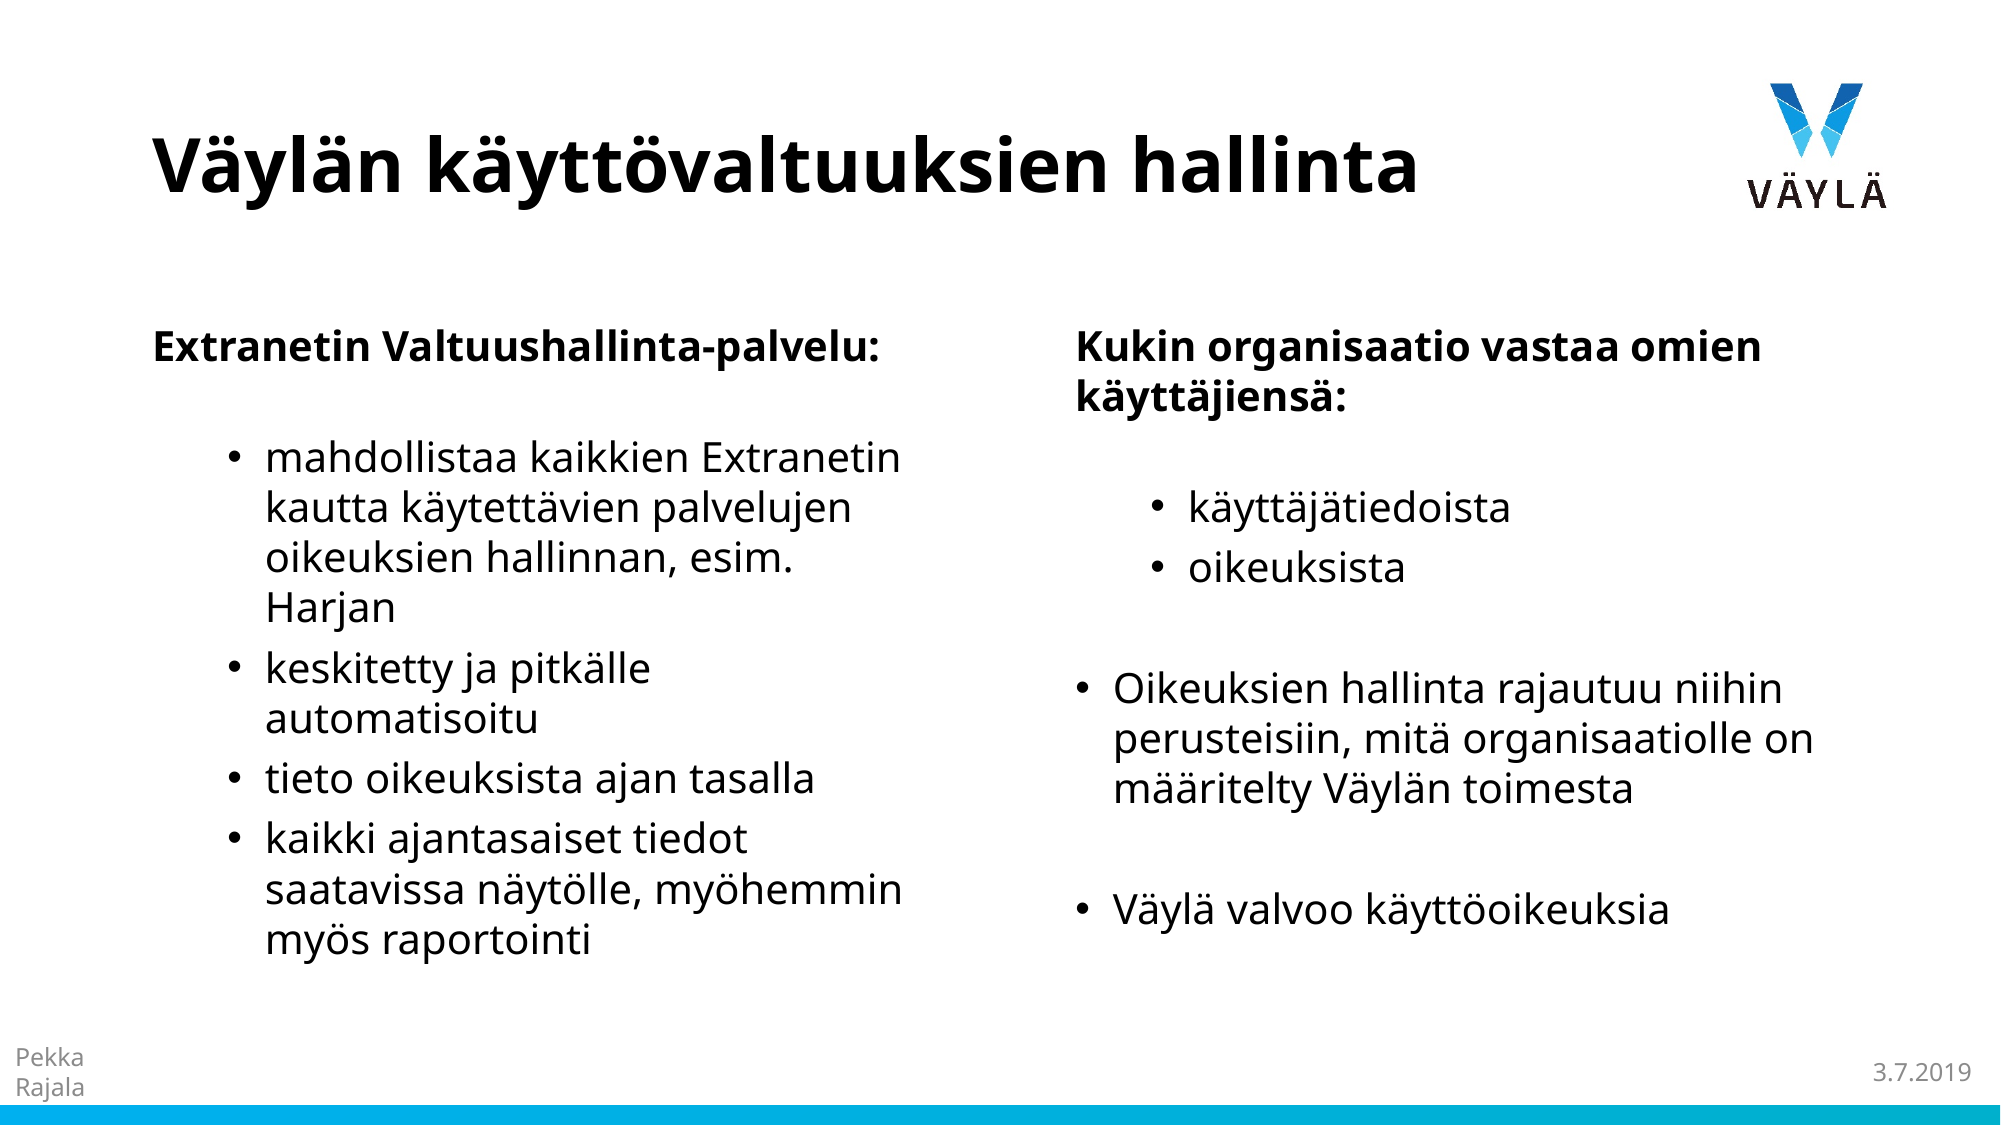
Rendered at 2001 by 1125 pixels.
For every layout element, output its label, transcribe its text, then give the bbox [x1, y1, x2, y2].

footer Pekka Rajala [0, 1041, 176, 1102]
title Väylän käyttövaltuuksien hallinta [137, 59, 1680, 278]
picture [1718, 57, 1915, 234]
list Extranetin Valtuushallinta-palvelu: mahdollistaa kaikkien Extranetin kautta käytettävien palvelujen oikeuksien hallinnan, esim. Harjan keskitetty ja pitkälle automatisoitu tieto oikeuksista ajan tasalla kaikki ajantasaiset tiedot saatavissa näytölle, myöhemmin myös raportointi [137, 312, 935, 971]
text_box Kukin organisaatio vastaa omien käyttäjiensä: käyttäjätiedoista oikeuksista Oikeuksien hallinta rajautuu niihin perusteisiin, mitä organisaatiolle on määritelty Väylän toimesta Väylä valvoo käyttöoikeuksia [1060, 312, 1858, 971]
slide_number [1857, 1041, 2000, 1102]
